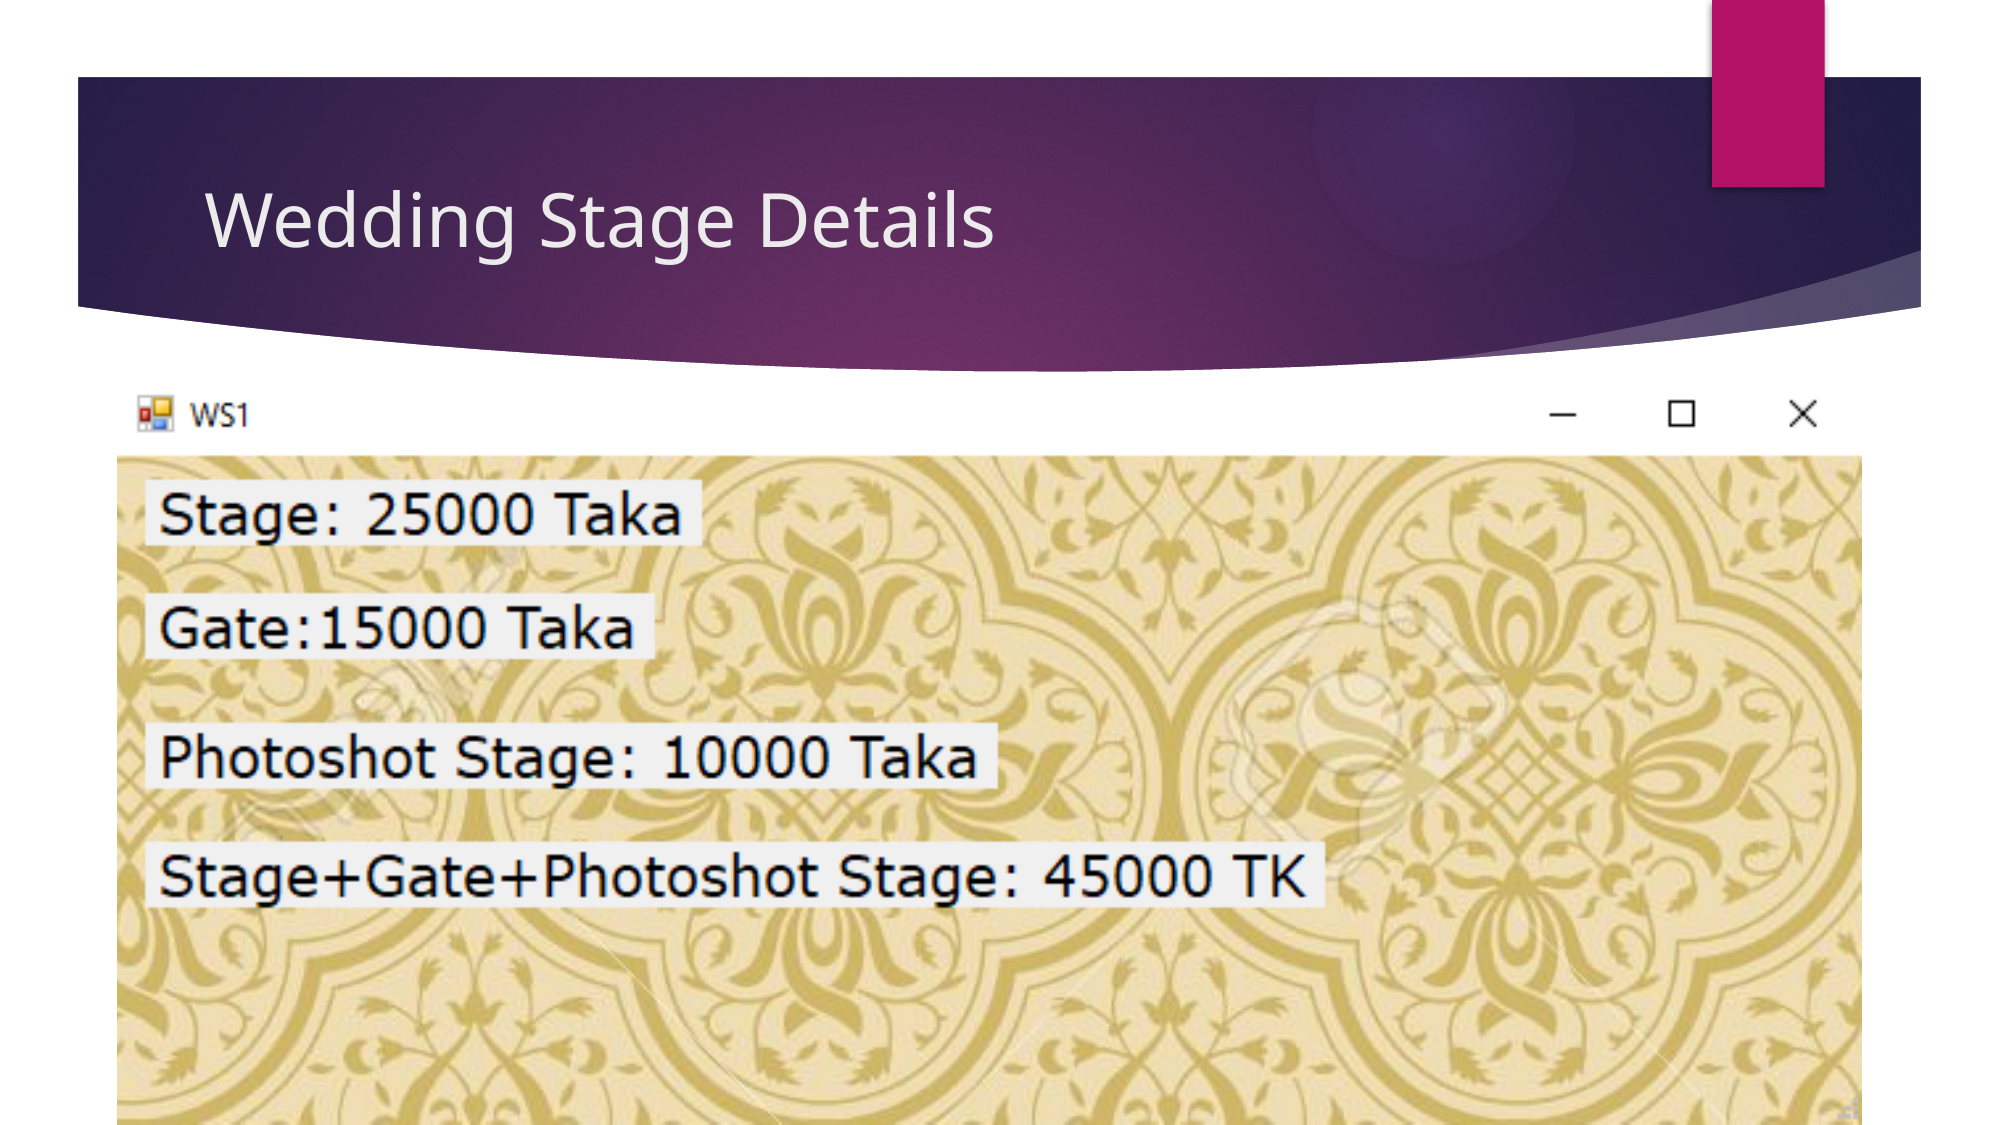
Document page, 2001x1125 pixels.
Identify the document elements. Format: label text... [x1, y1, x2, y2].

title Wedding Stage Details [189, 159, 1627, 276]
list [116, 380, 1862, 1125]
